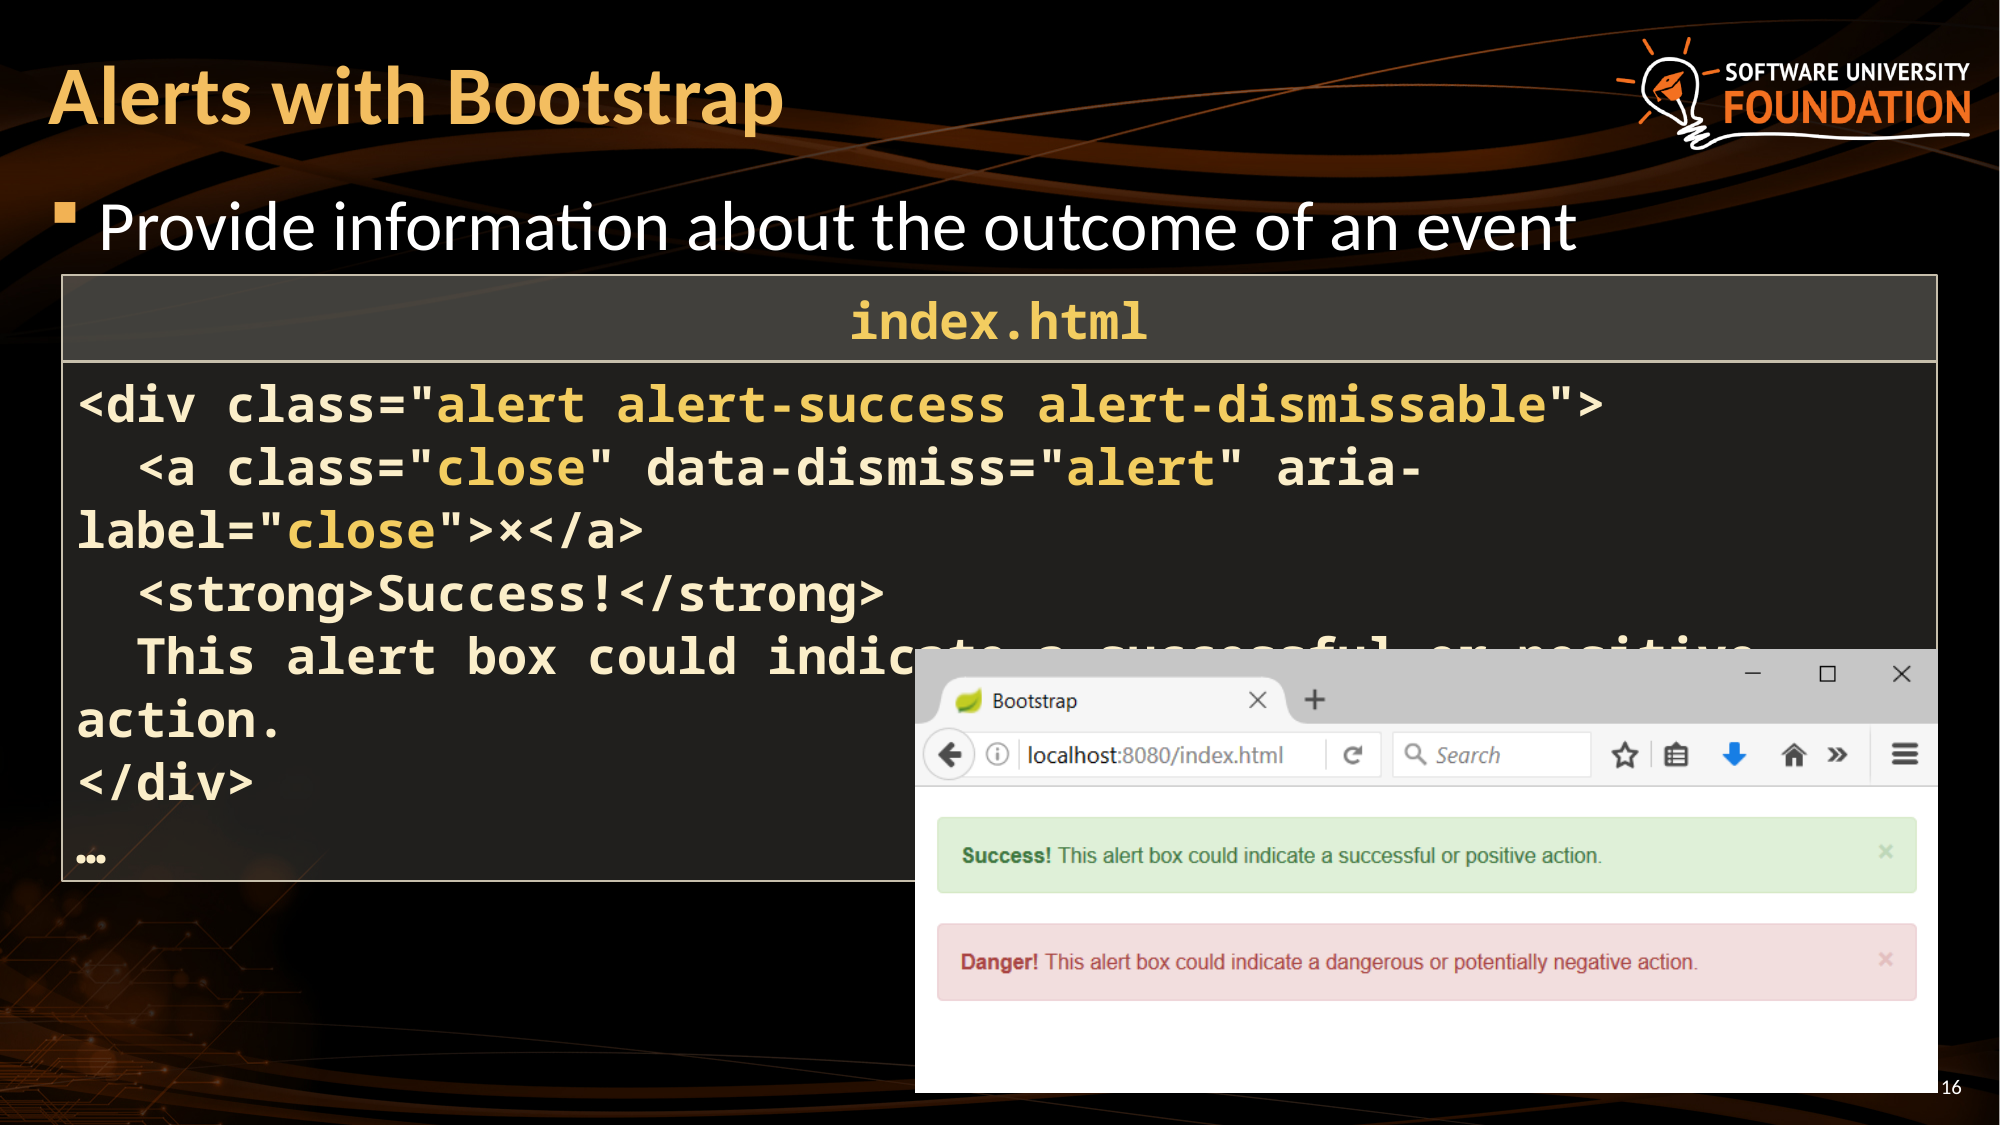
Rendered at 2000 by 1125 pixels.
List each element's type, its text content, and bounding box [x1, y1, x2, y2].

list Provide information about the outcome of an event [30, 156, 1937, 1071]
title Alerts with Bootstrap [30, 6, 1602, 189]
slide_number 16 [1897, 1070, 1968, 1103]
text_box index.html [62, 274, 1937, 362]
text_box <div class="alert alert-success alert-dismissable"> <a class="close" data-dismiss="alert" aria-label="close">×</a> <strong>Success!</strong> This alert box could indicate a successful or positive action. </div> … [62, 362, 1937, 881]
picture [0, 0, 2000, 1125]
